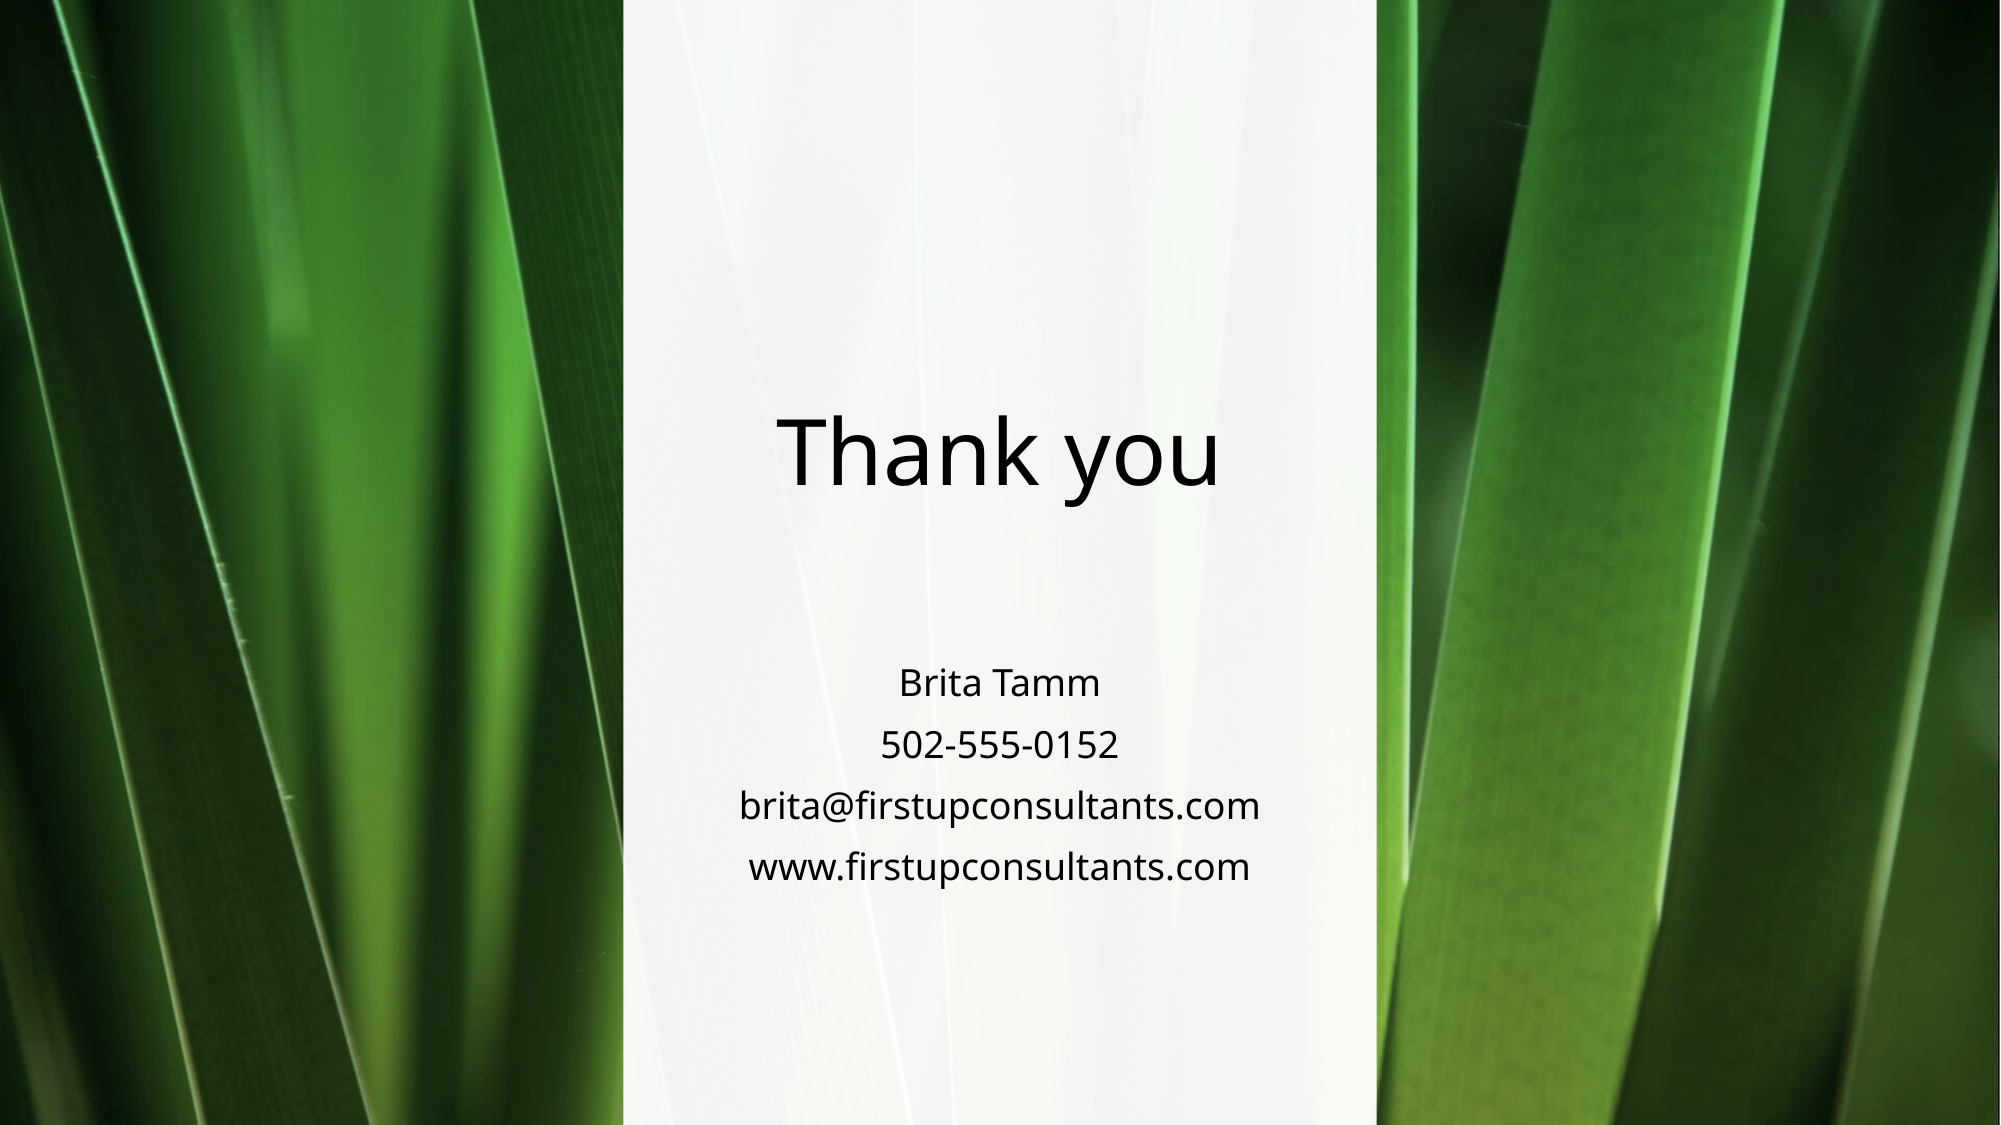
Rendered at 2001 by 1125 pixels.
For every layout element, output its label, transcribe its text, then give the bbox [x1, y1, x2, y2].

title Thank you [679, 15, 1321, 513]
picture [1377, 0, 2000, 1125]
list Brita Tamm 502-555-0152 brita@firstupconsultants.com www.firstupconsultants.com [679, 656, 1321, 1107]
picture [0, 0, 623, 1125]
